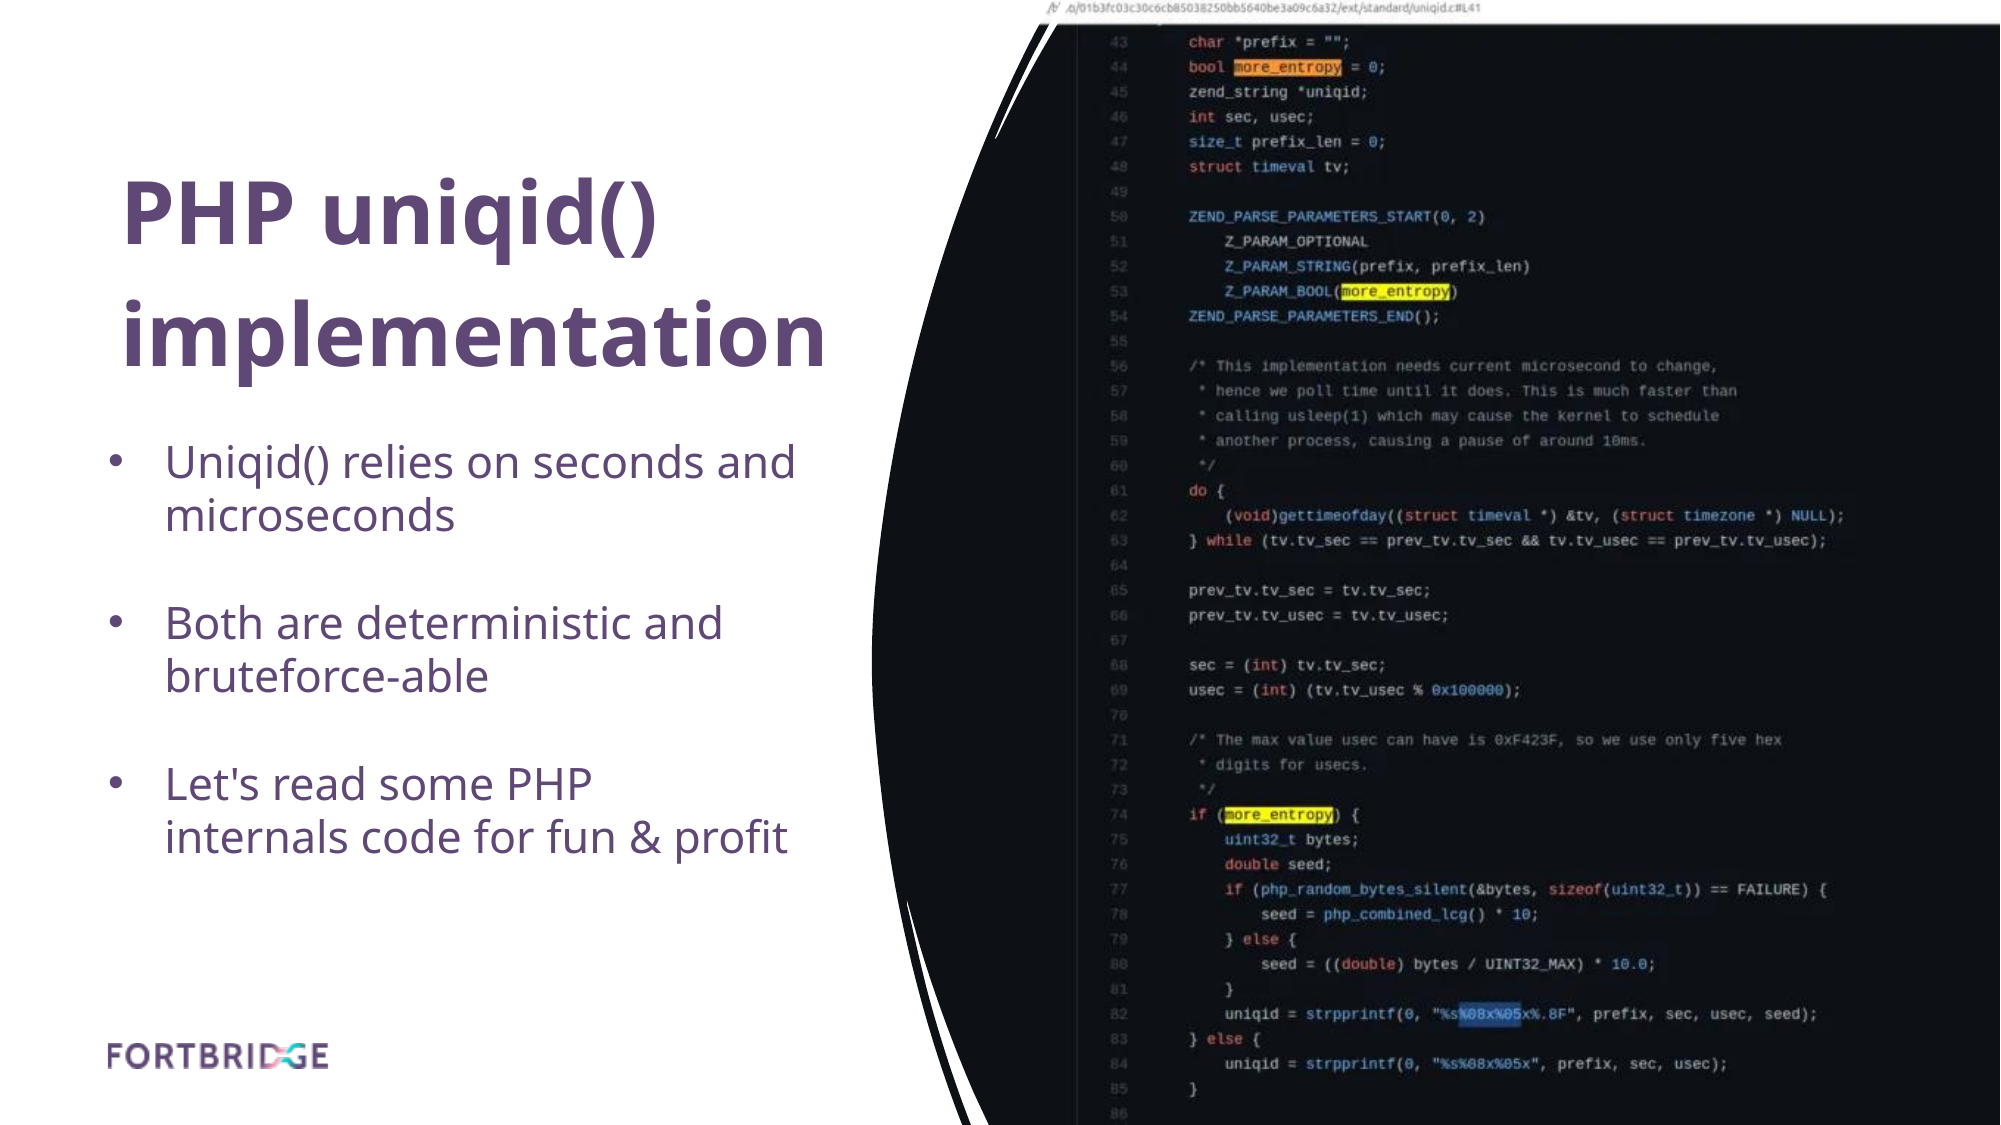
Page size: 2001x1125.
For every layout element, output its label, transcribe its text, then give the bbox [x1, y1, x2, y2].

text_box PHP uniqid() implementation [120, 139, 869, 385]
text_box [869, 0, 2000, 1125]
text_box [107, 1043, 329, 1069]
text_box Uniqid() relies on seconds and microseconds Both are deterministic and bruteforce-able Let's read some PHP internals code for fun & profit [108, 433, 845, 863]
